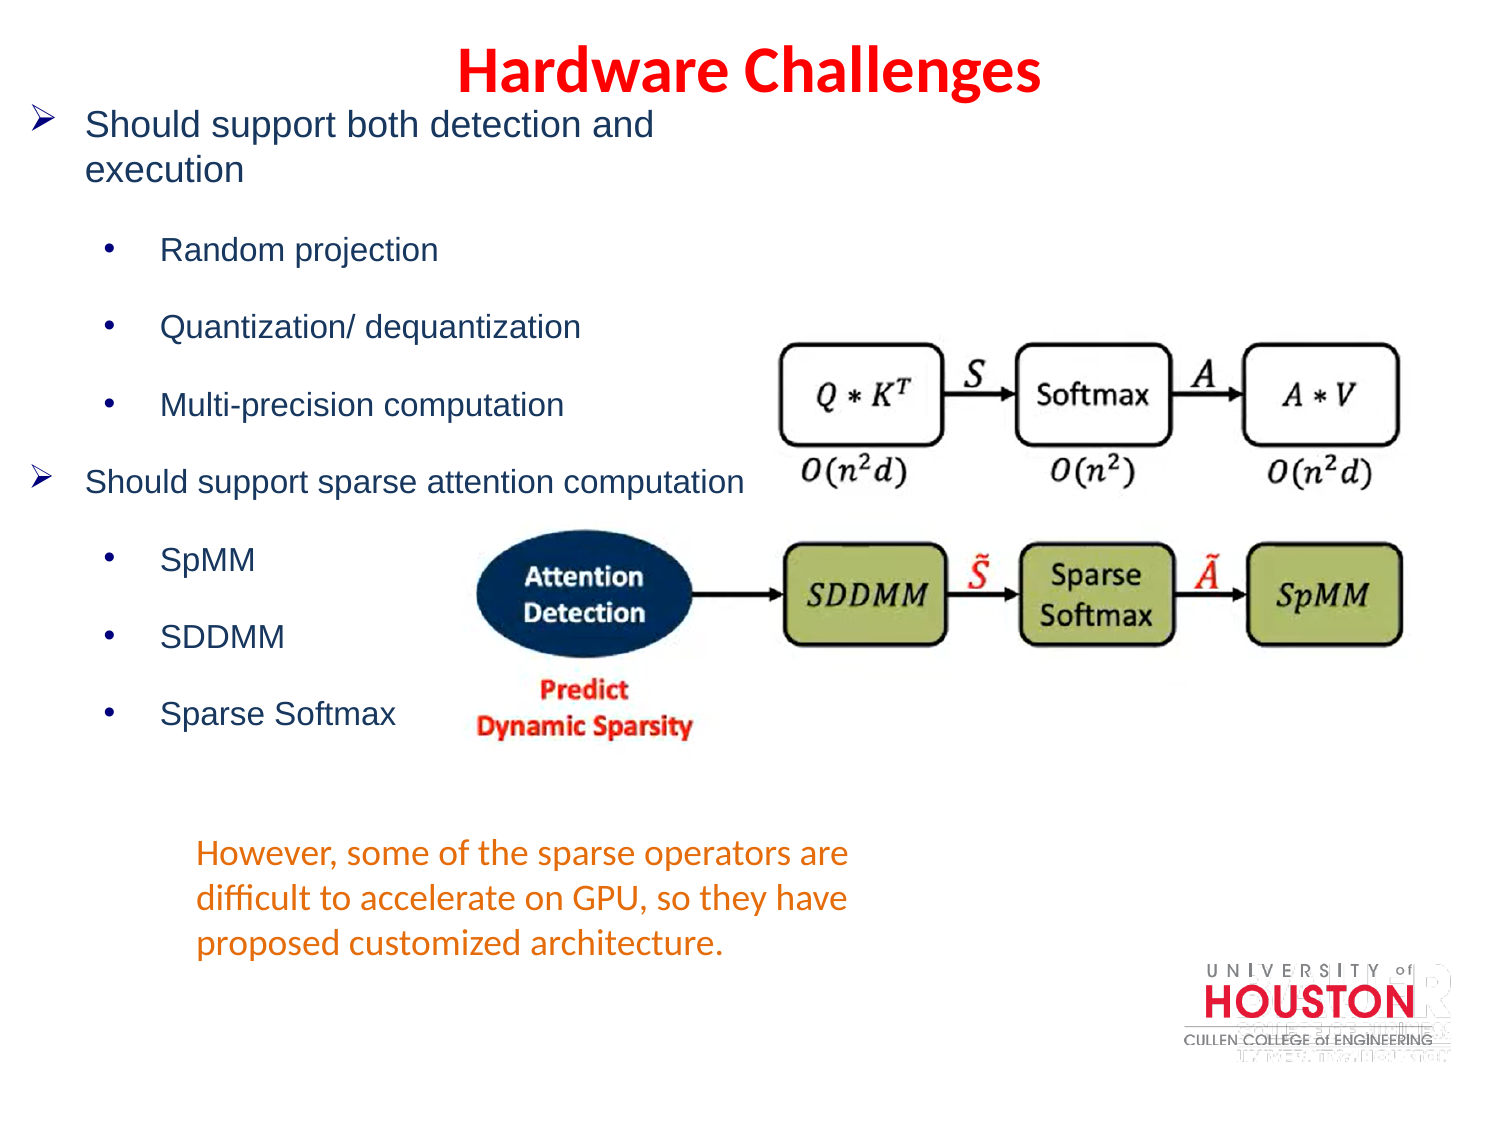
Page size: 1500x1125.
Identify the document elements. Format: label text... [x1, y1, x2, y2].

text_box Should support both detection and execution Random projection Quantization/ dequantization Multi-precision computation Should support sparse attention computation SpMM SDDMM Sparse Softmax [13, 92, 817, 914]
text_box However, some of the sparse operators are difficult to accelerate on GPU, so they have proposed customized architecture. [181, 820, 961, 971]
picture [1183, 963, 1452, 1062]
text_box Hardware Challenges [13, 11, 1487, 131]
picture [437, 233, 1424, 797]
